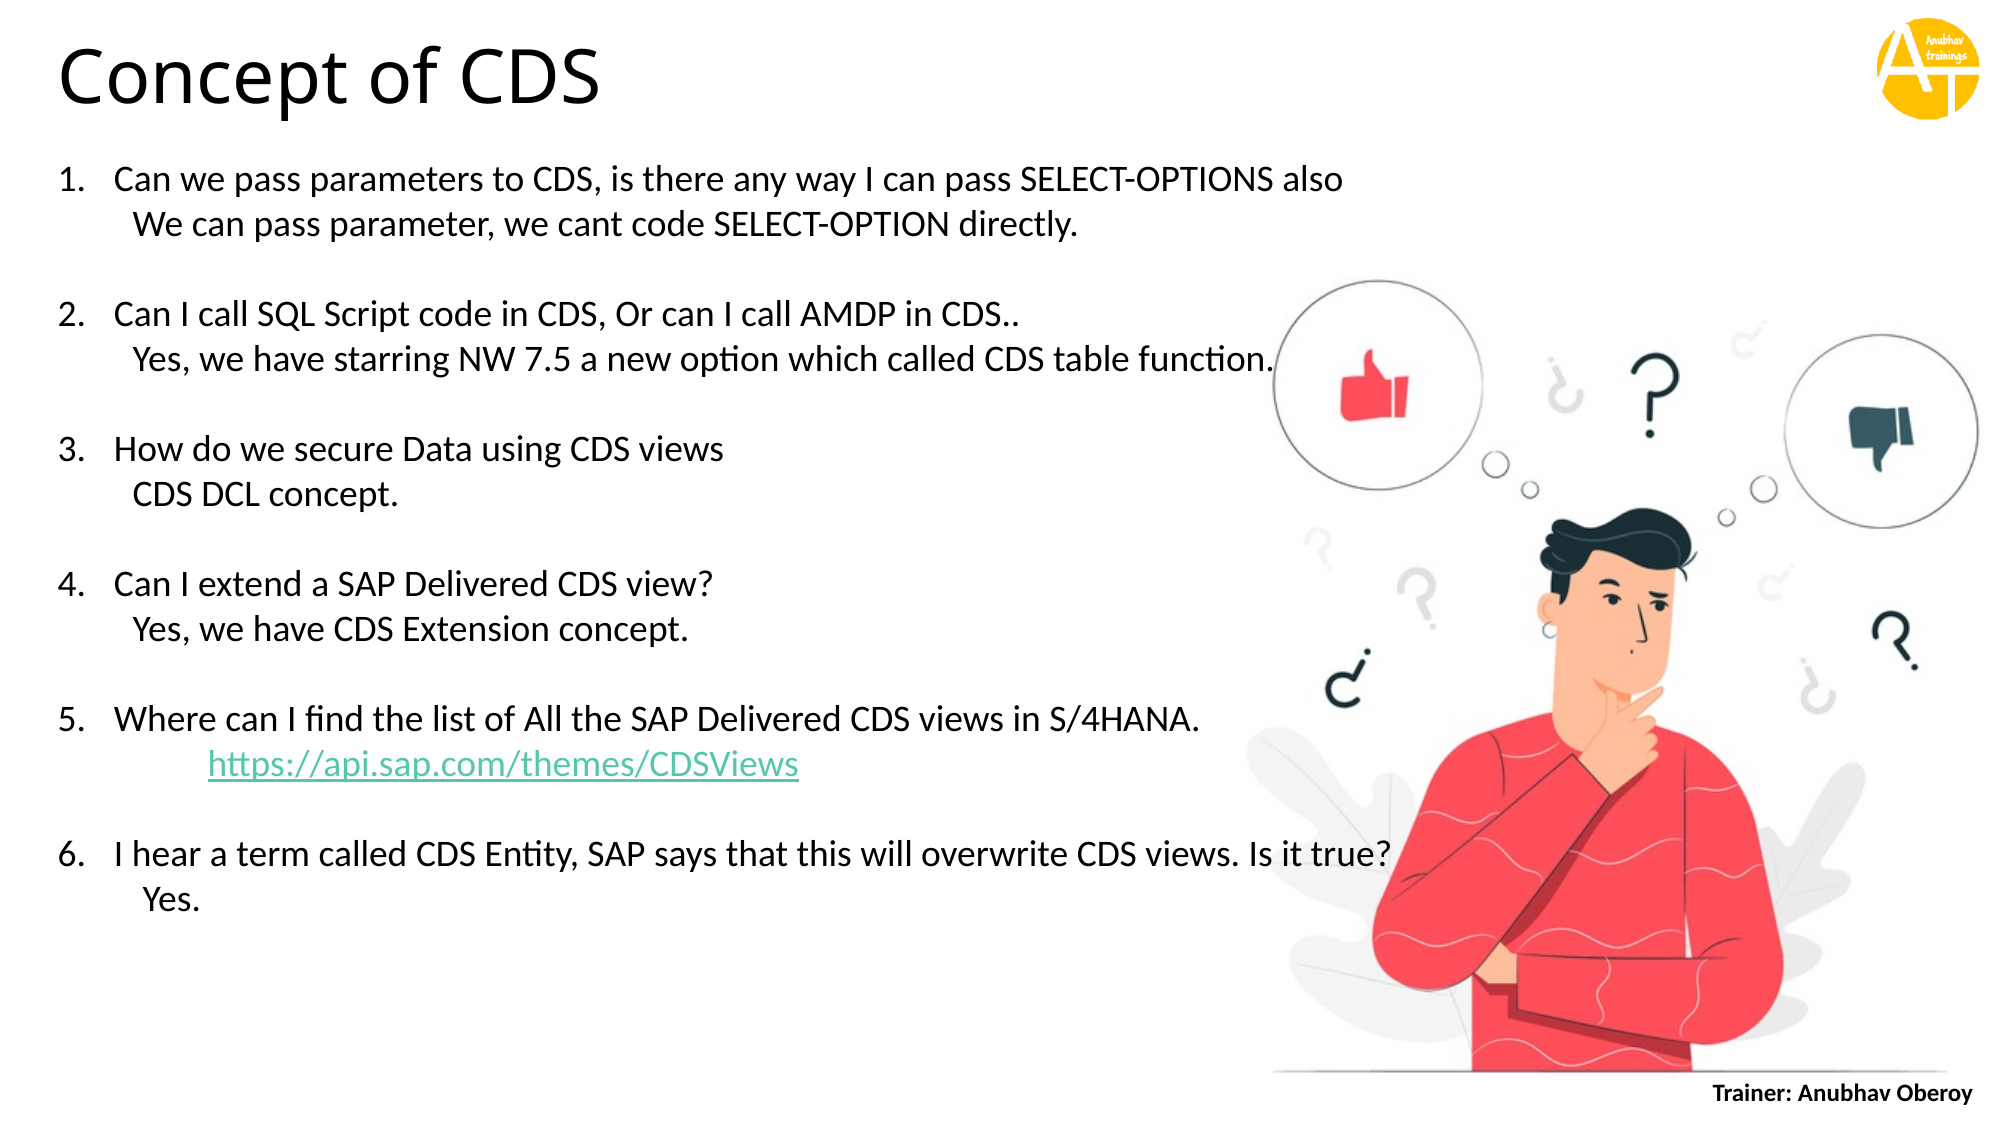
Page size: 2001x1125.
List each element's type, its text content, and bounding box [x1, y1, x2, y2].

footer Trainer: Anubhav Oberoy [1660, 1074, 2000, 1108]
text_box Concept of CDS [42, 30, 1896, 146]
picture [1866, 11, 1985, 128]
text_box Can we pass parameters to CDS, is there any way I can pass SELECT-OPTIONS also We can pass parameter, we cant code SELECT-OPTION directly. Can I call SQL Script code in CDS, Or can I call AMDP in CDS.. Yes, we have starring NW 7.5 a new option which called CDS table function. How do we secure Data using CDS views CDS DCL concept. Can I extend a SAP Delivered CDS view? Yes, we have CDS Extension concept. Where can I find the list of All the SAP Delivered CDS views in S/4HANA. https://api.sap.com/themes/CDSViews I hear a term called CDS Entity, SAP says that this will overwrite CDS views. Is it true? Yes. [42, 146, 1968, 972]
picture [1217, 267, 1992, 1106]
